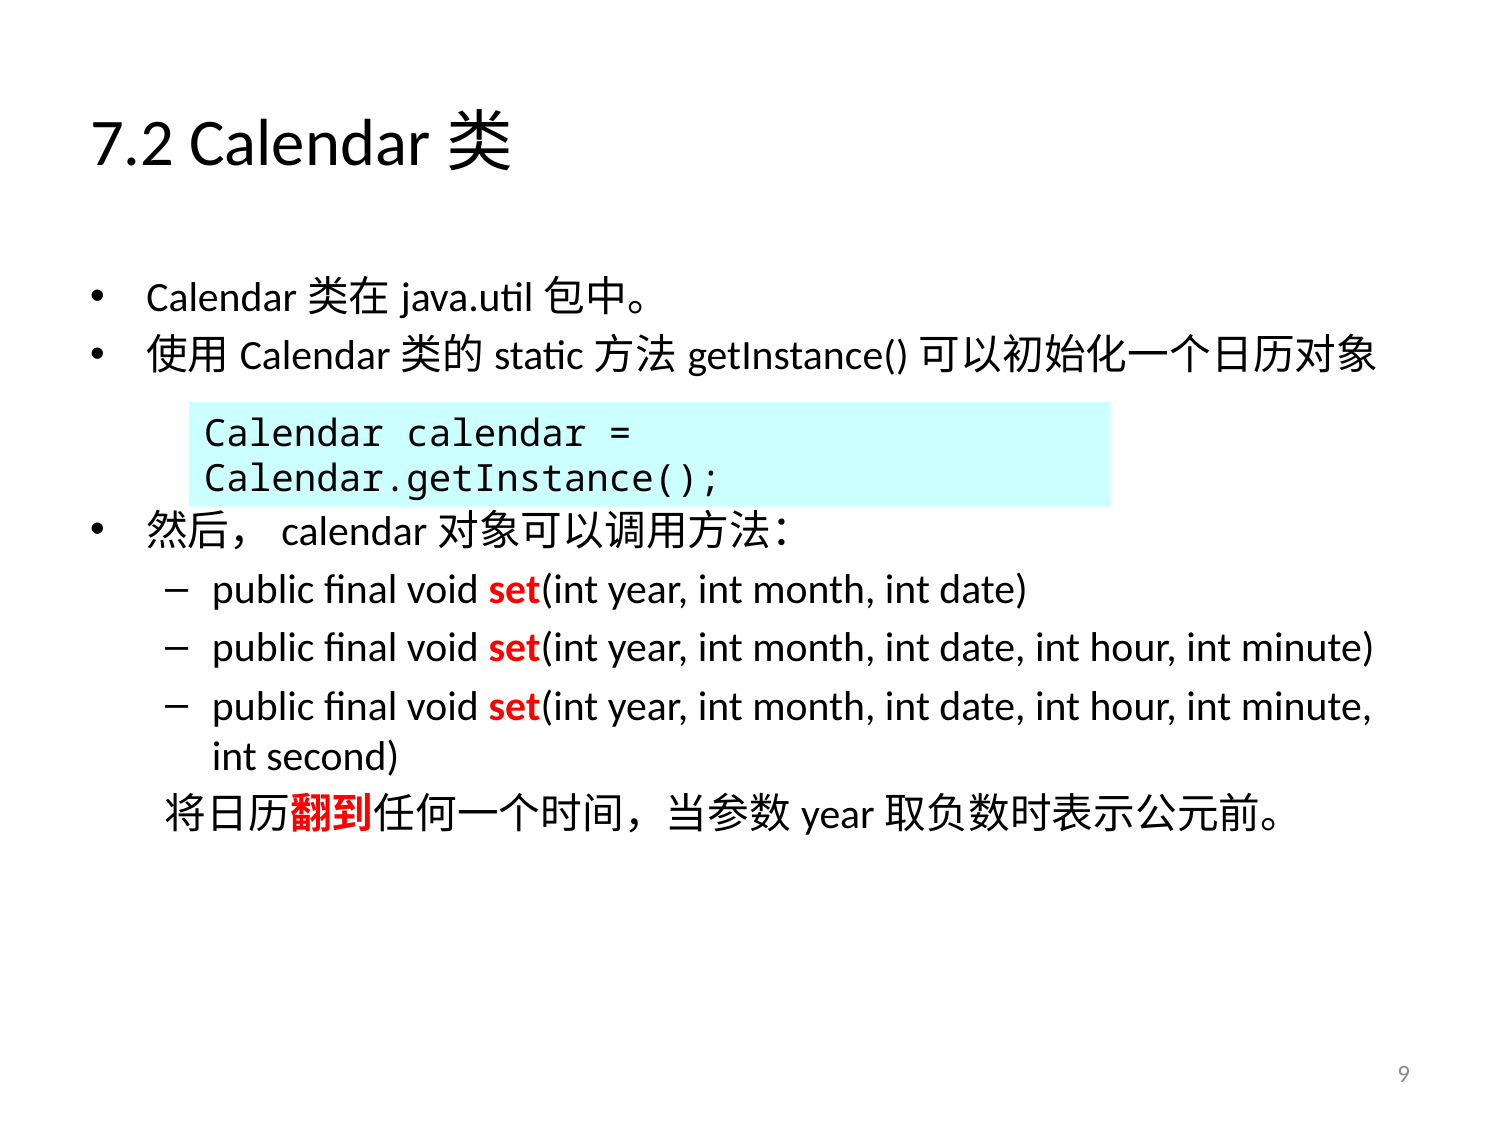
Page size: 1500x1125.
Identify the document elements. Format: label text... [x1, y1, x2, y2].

text_box Calendar calendar = Calendar.getInstance(); [189, 401, 1111, 507]
slide_number 9 [1074, 1042, 1425, 1103]
title 7.2 Calendar类 [75, 45, 1425, 233]
list Calendar类在java.util包中。 使用Calendar类的static方法getInstance()可以初始化一个日历对象 然后，calendar对象可以调用方法： public final void set(int year, int month, int date) public final void set(int year, int month, int date, int hour, int minute) public final void set(int year, int month, int date, int hour, int minute, int second) 将日历翻到任何一个时间，当参数year取负数时表示公元前。 [75, 262, 1425, 1005]
